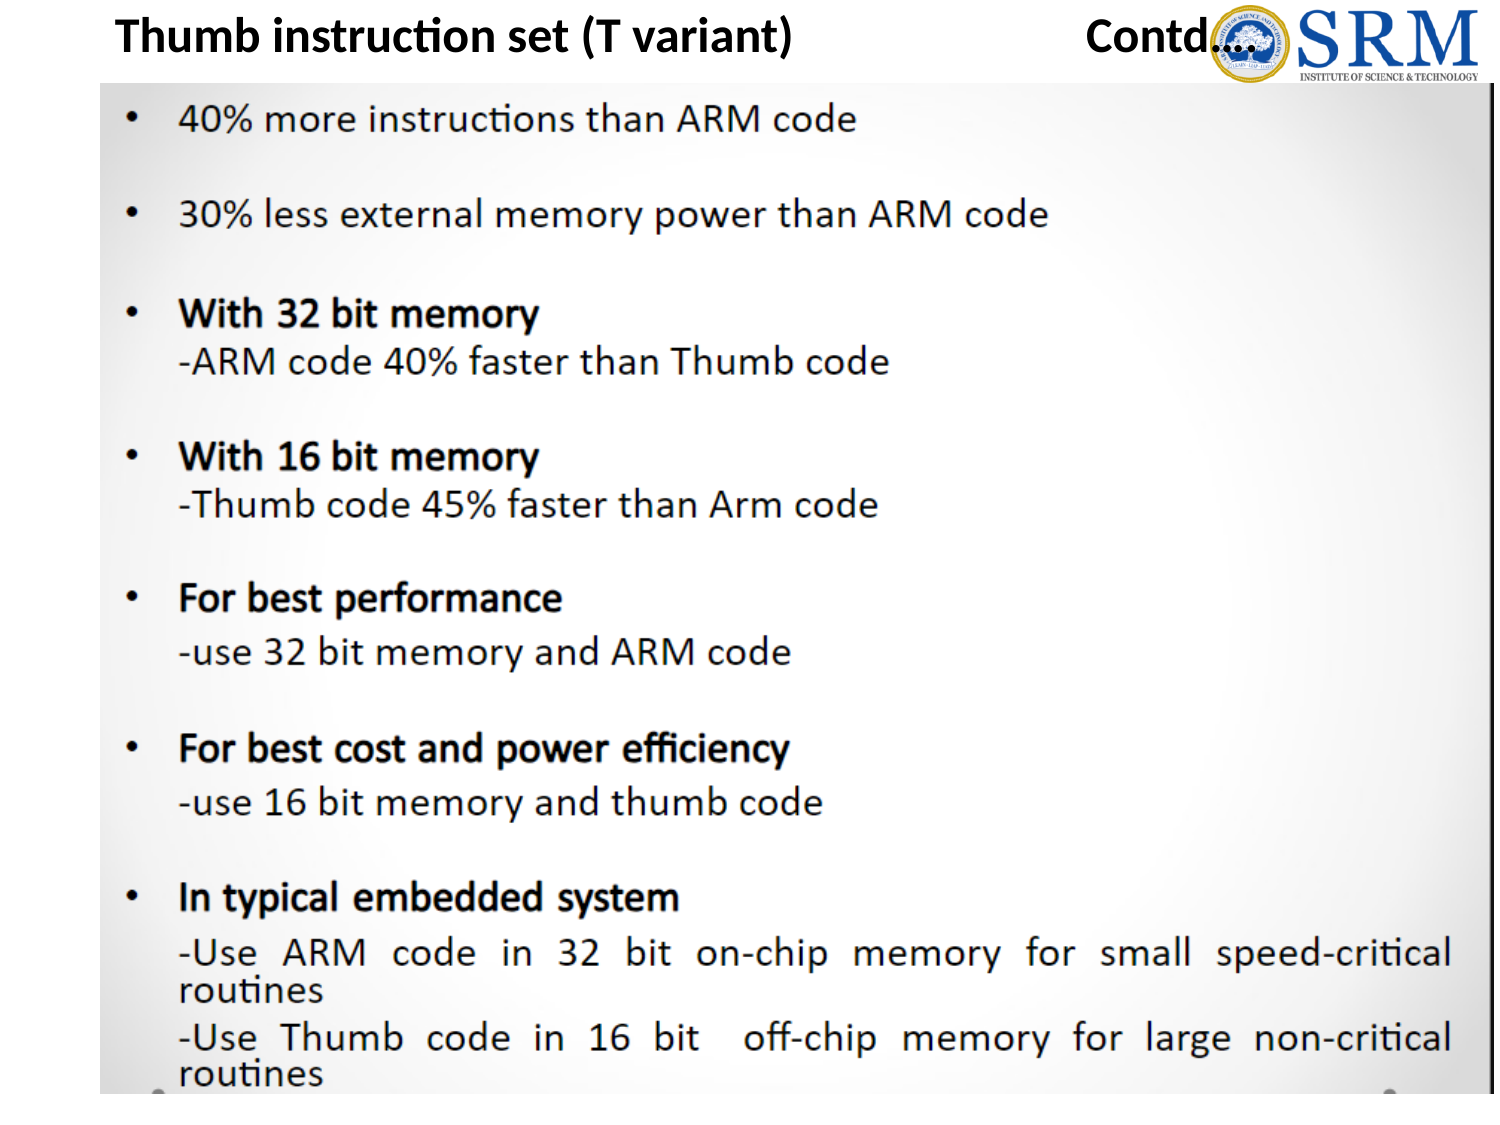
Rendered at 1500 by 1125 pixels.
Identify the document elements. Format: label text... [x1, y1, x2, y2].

text_box Thumb instruction set (T variant) Contd…. [100, 0, 1400, 71]
picture [100, 5, 1494, 1095]
